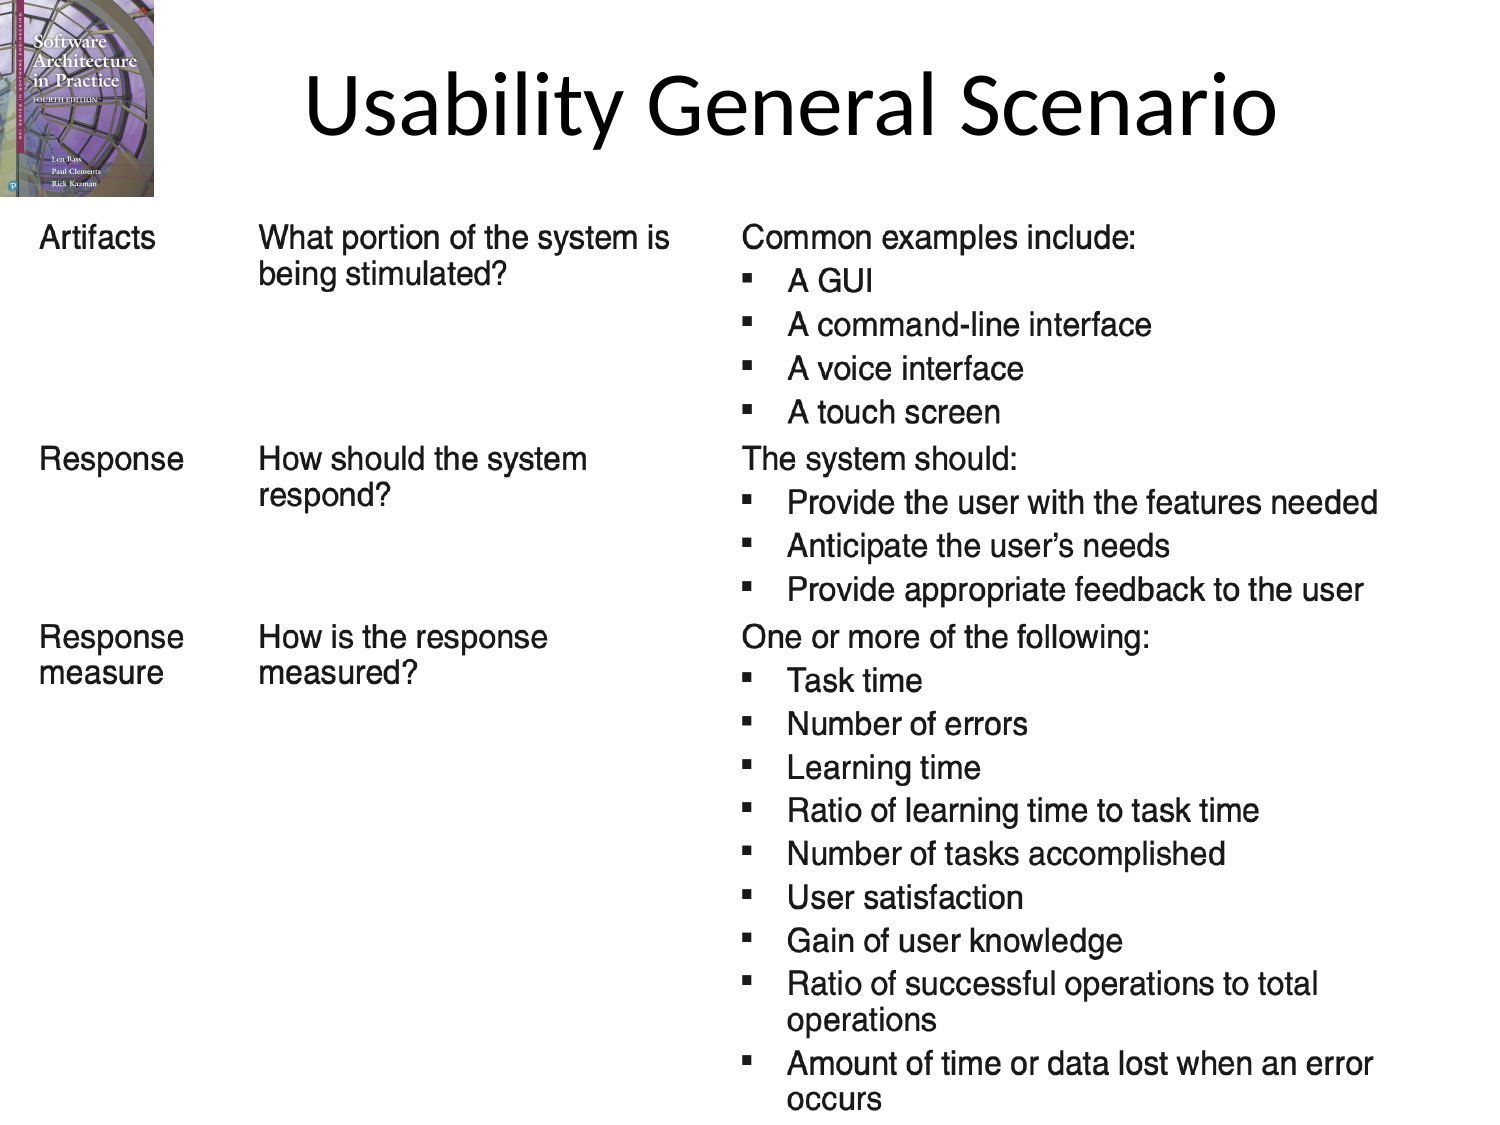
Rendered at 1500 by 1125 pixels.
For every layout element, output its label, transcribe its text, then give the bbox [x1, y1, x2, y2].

picture [29, 212, 1471, 433]
title Usability General Scenario [159, 45, 1425, 173]
picture [0, 0, 154, 197]
picture [29, 435, 1471, 1121]
